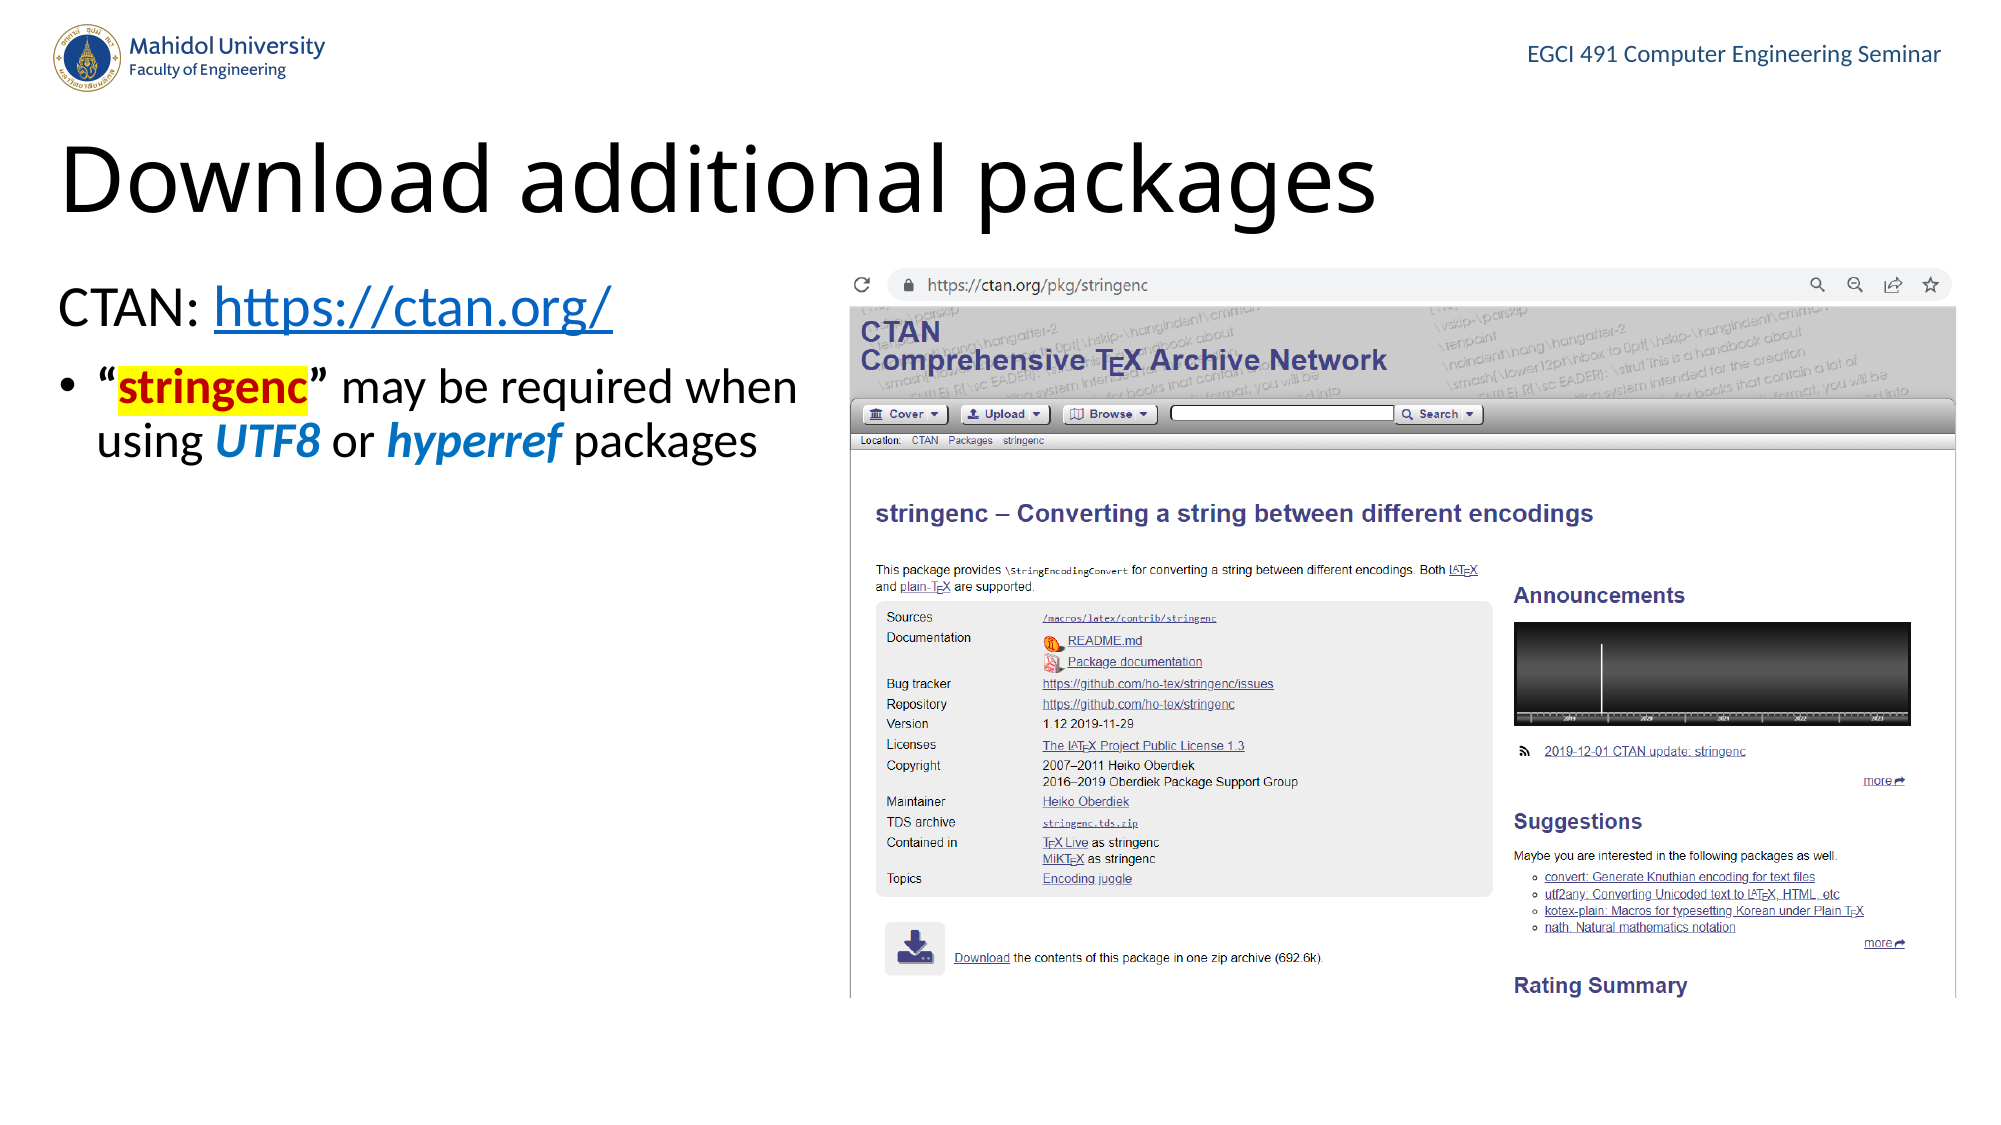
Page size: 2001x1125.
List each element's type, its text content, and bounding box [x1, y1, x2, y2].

picture [849, 268, 1957, 998]
title Download additional packages [43, 111, 1958, 255]
list CTAN: https://ctan.org/ “stringenc” may be required when using UTF8 or hyperref packages [43, 268, 1958, 1028]
picture [42, 18, 334, 97]
